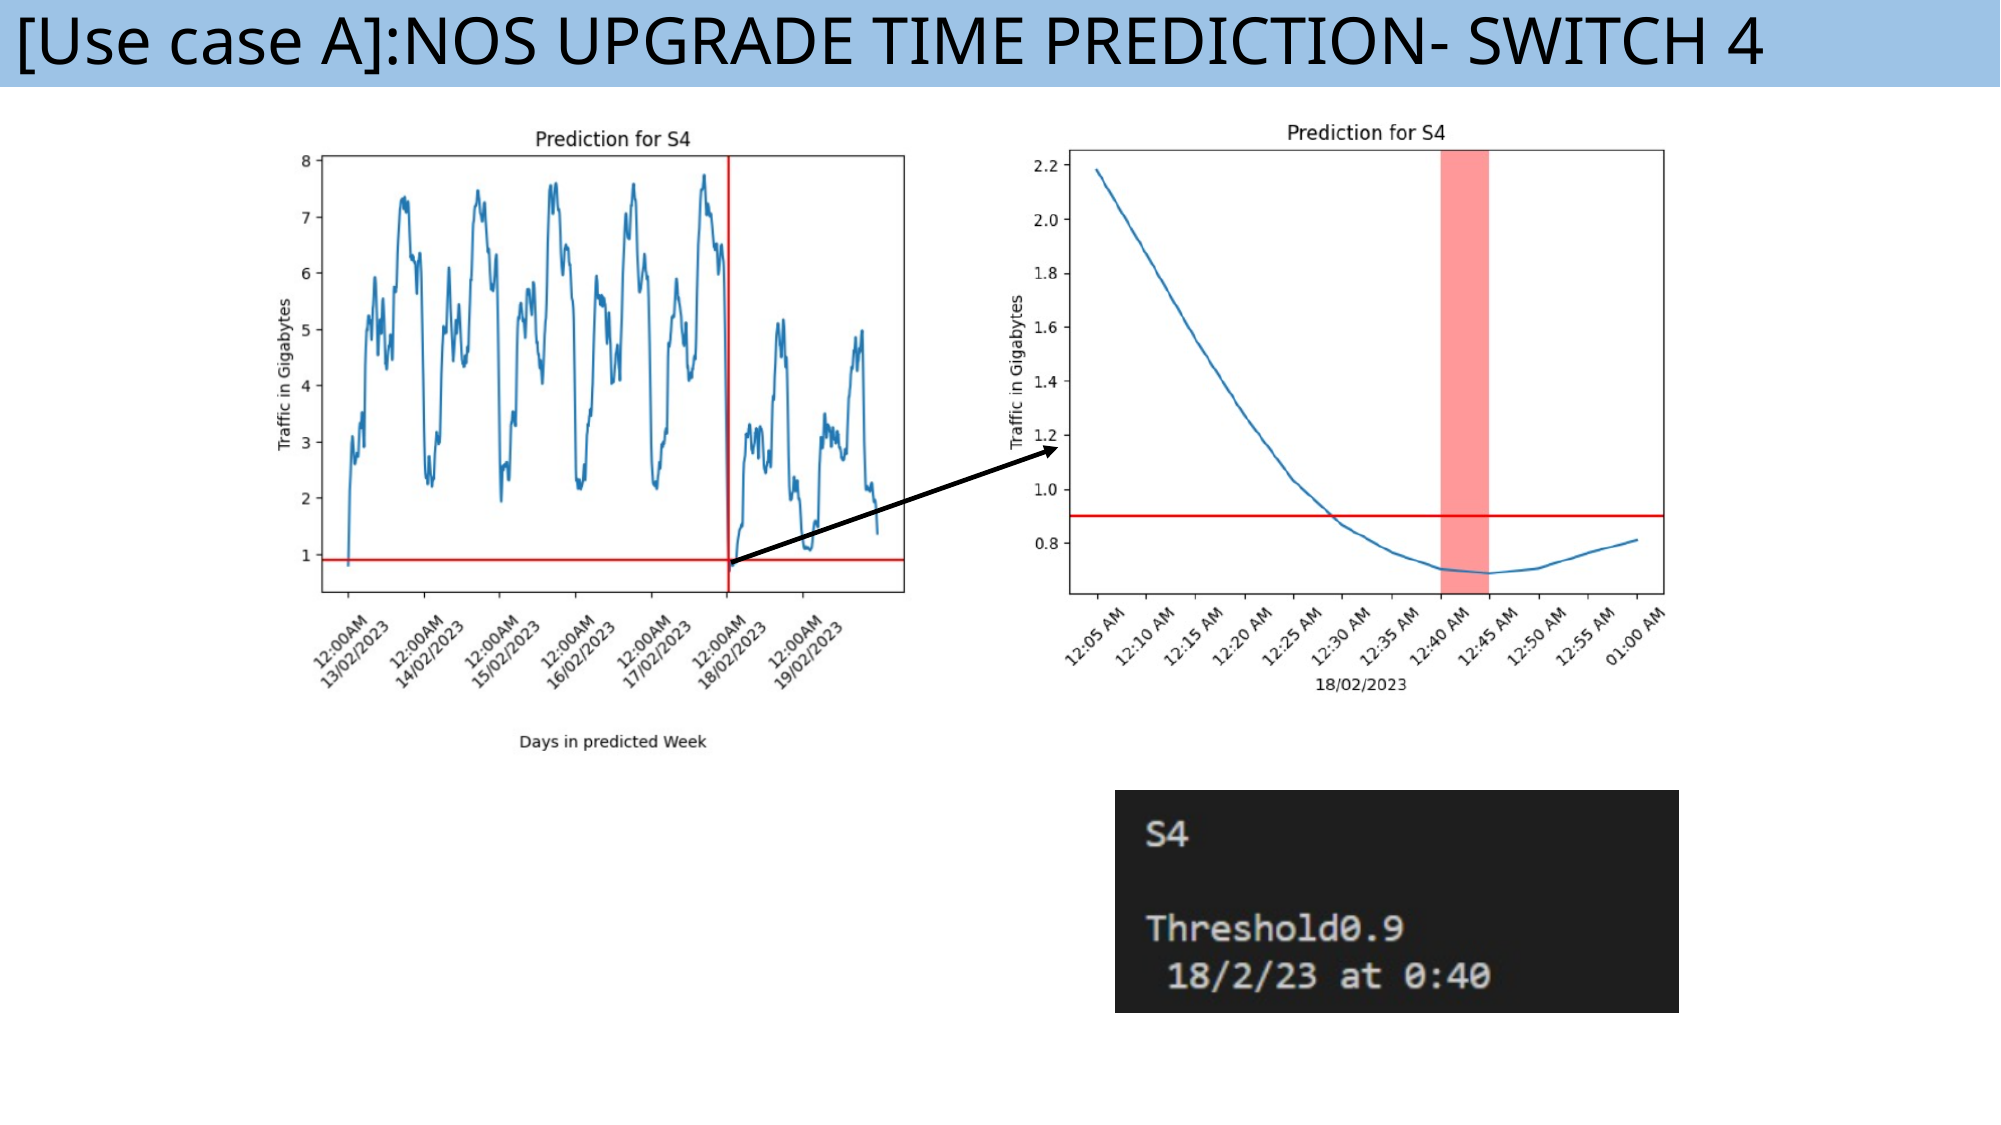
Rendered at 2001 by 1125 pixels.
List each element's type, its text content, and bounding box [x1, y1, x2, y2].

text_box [730, 447, 1059, 563]
picture [268, 119, 912, 758]
picture [999, 112, 1679, 701]
picture [1115, 790, 1679, 1013]
title [Use case A]:NOS UPGRADE TIME PREDICTION- SWITCH 4 [0, 0, 2000, 87]
